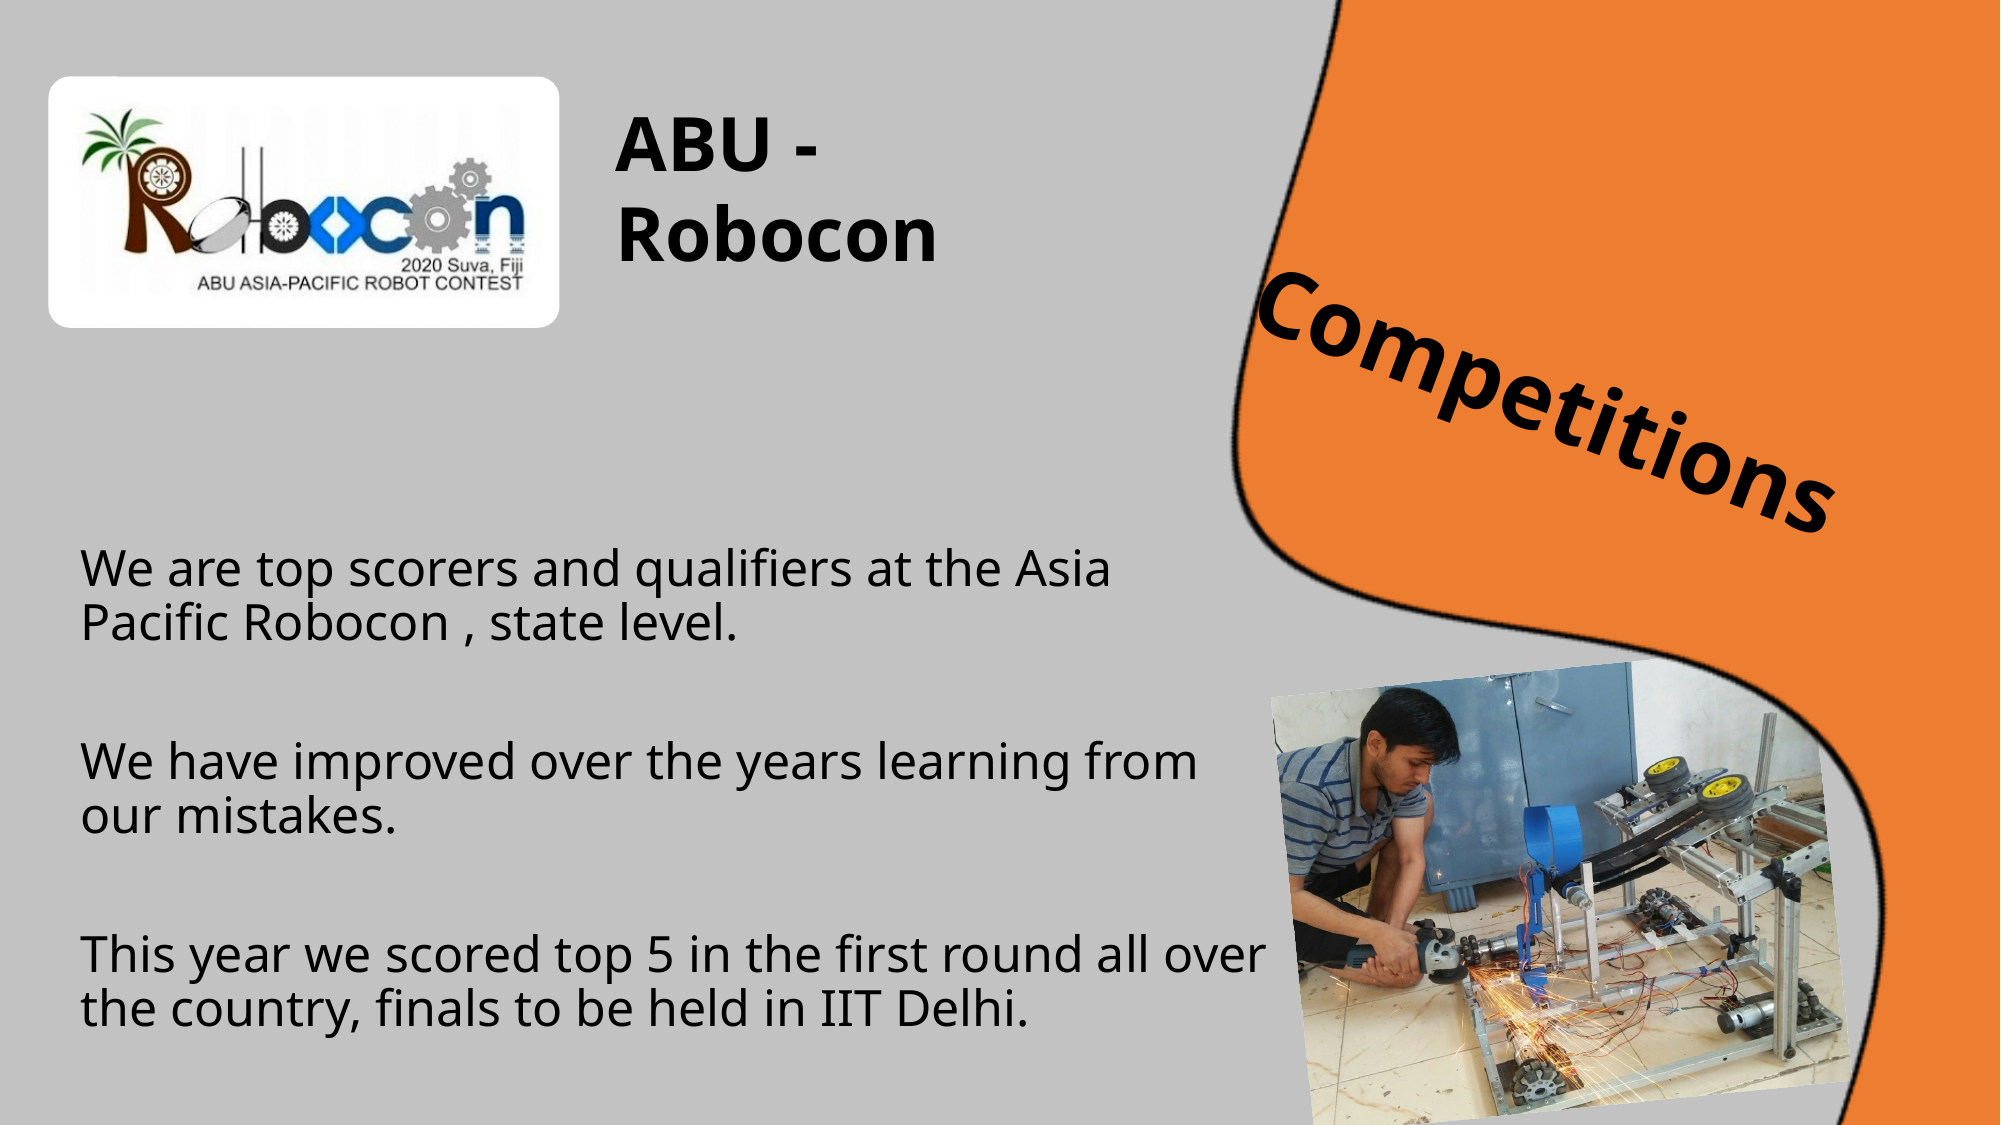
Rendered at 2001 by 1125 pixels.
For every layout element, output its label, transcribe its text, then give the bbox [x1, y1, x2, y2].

text_box ABU - Robocon [600, 88, 604, 284]
picture [48, 0, 2000, 1125]
list We are top scorers and qualifiers at the Asia Pacific Robocon , state level. We have improved over the years learning from our mistakes. This year we scored top 5 in the first round all over the country, finals to be held in IIT Delhi. [65, 535, 604, 1049]
